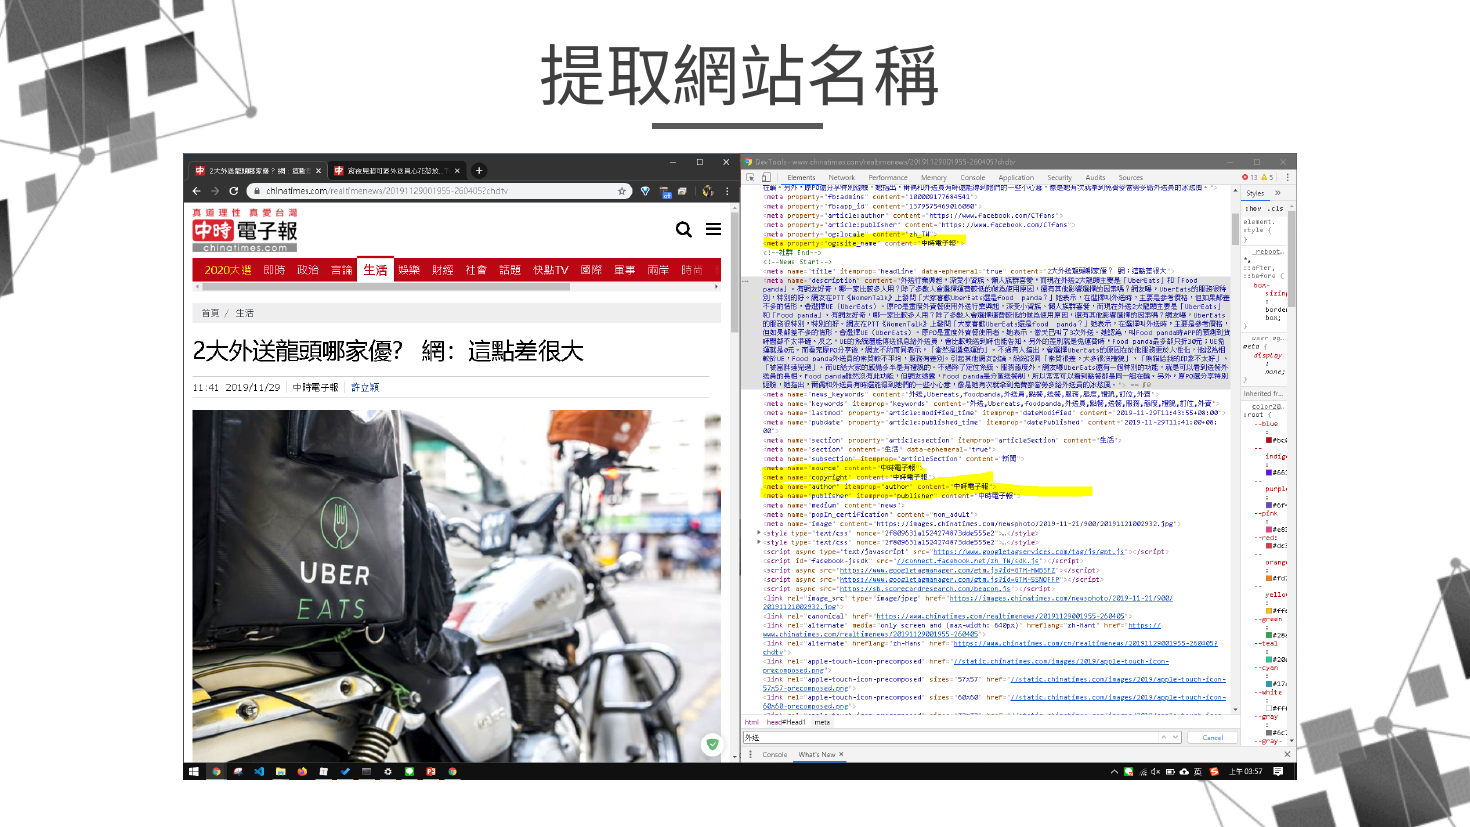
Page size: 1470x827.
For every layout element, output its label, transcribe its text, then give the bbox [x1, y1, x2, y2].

picture [0, 0, 1470, 827]
list 提取網站名稱 [483, 34, 997, 123]
